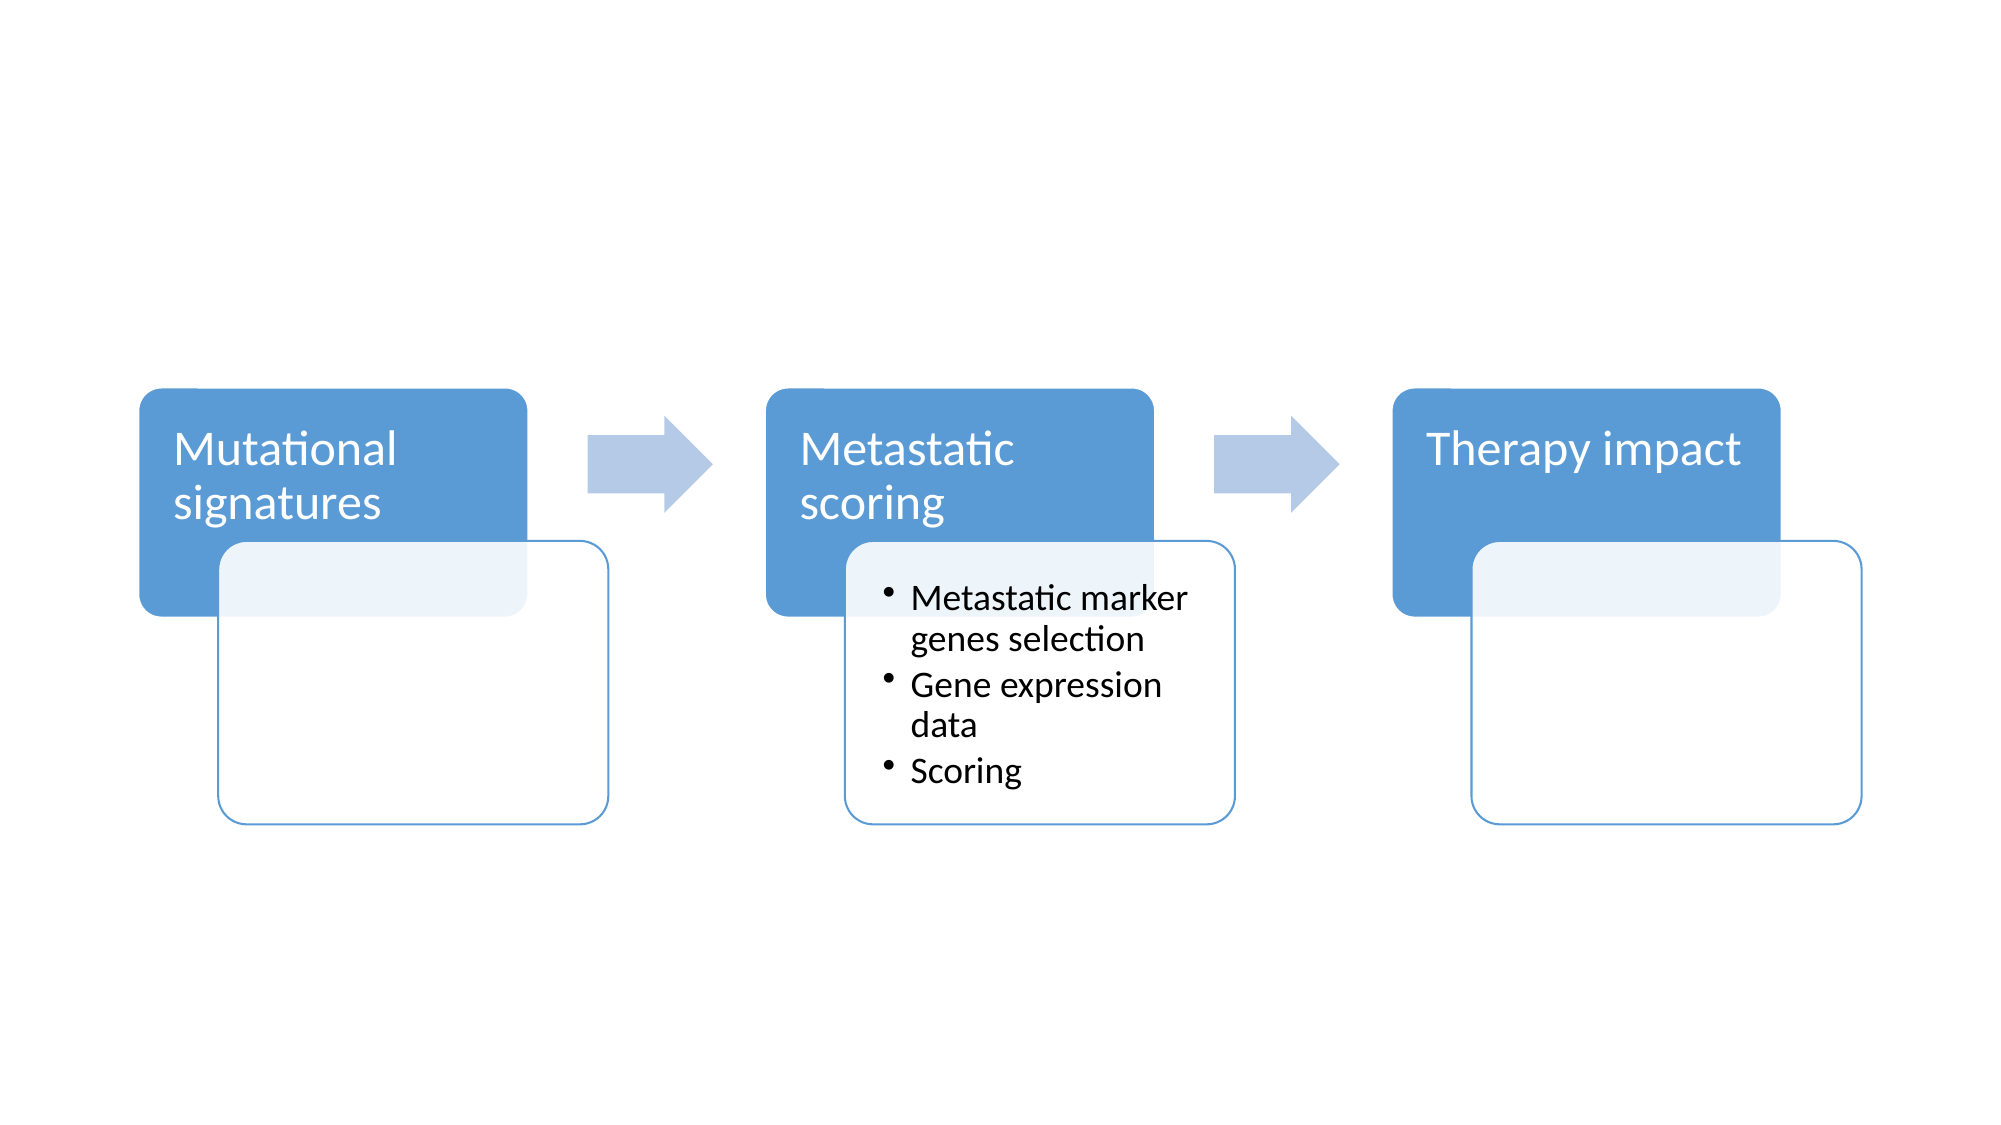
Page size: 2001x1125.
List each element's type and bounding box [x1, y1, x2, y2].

list [137, 198, 1863, 1014]
